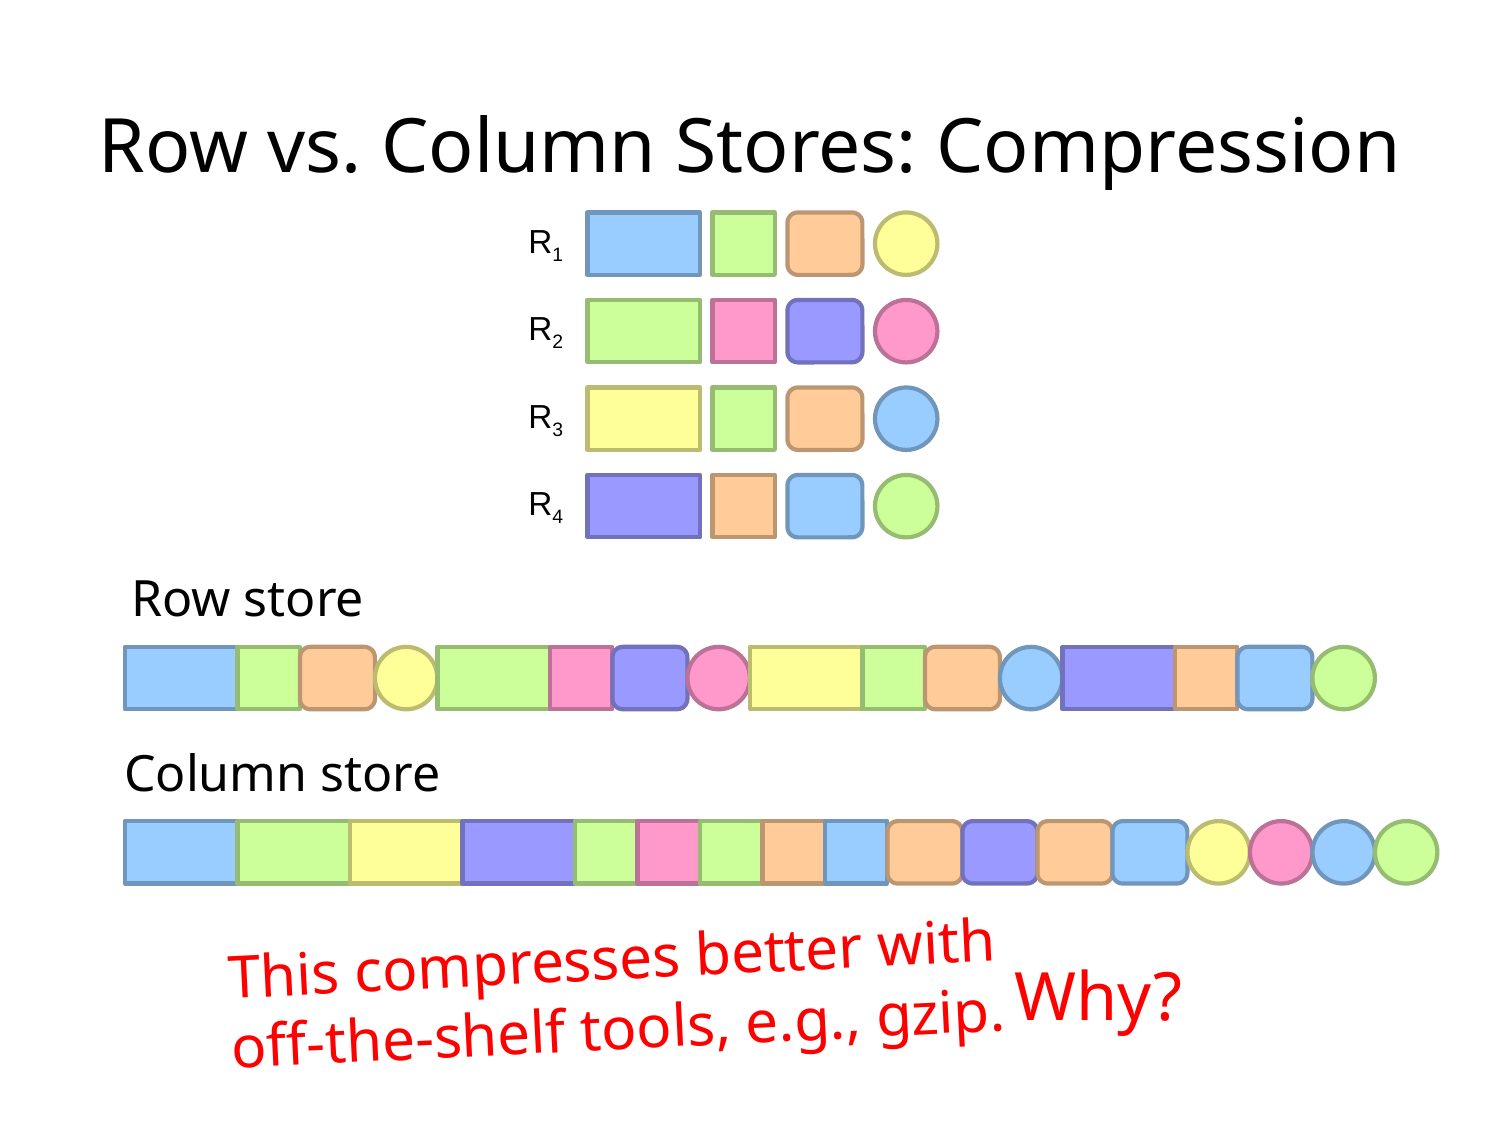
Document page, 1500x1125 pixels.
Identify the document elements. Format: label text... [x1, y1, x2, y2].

text_box This compresses better with off-the-shelf tools, e.g., gzip. [211, 893, 1032, 1089]
text_box Row vs. Column Stores: Compression [0, 90, 1500, 203]
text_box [512, 212, 938, 538]
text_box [124, 733, 1438, 884]
text_box Why? [999, 946, 1198, 1041]
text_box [124, 558, 1376, 710]
